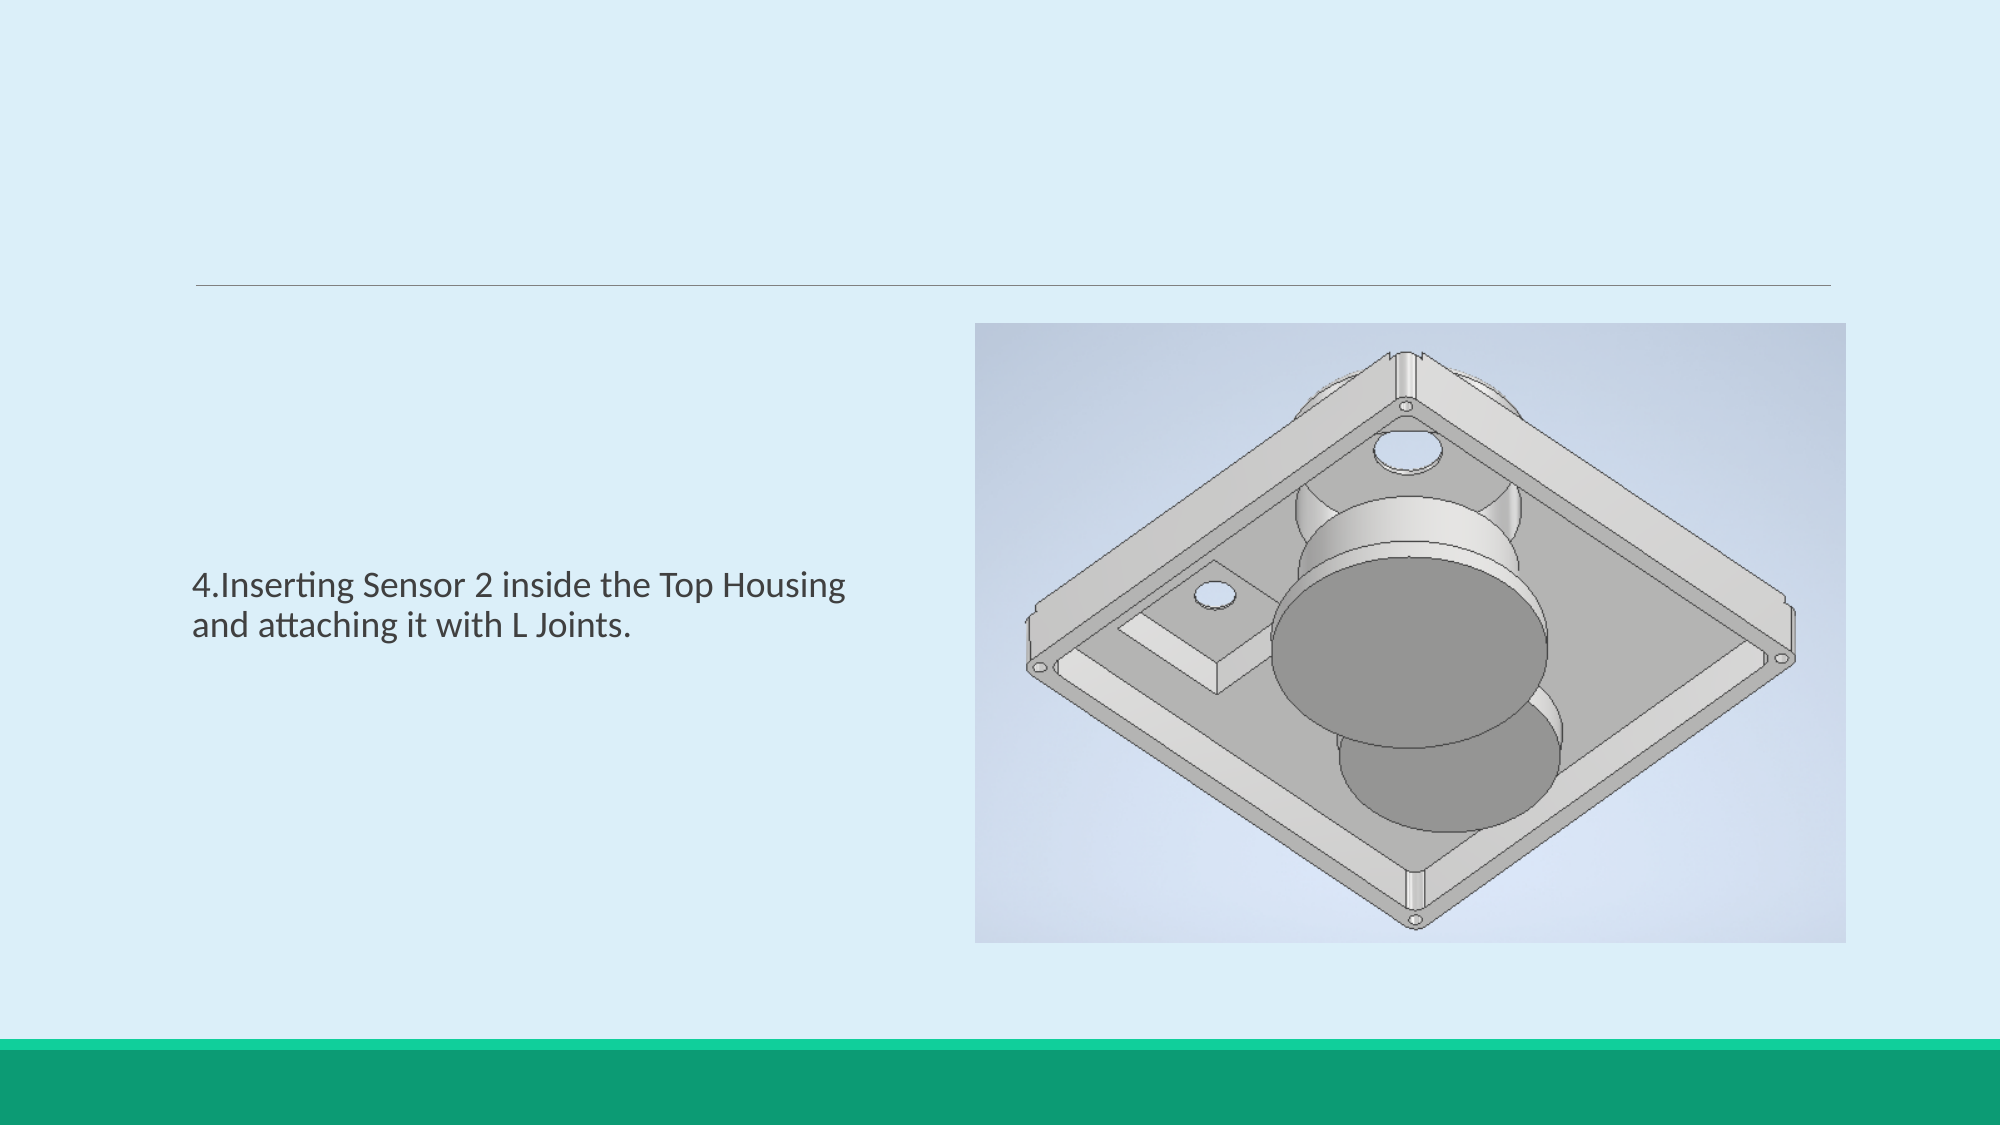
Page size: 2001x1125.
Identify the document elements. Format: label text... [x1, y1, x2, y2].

picture [975, 322, 1847, 943]
list 4.Inserting Sensor 2 inside the Top Housing and attaching it with L Joints. [176, 557, 861, 708]
